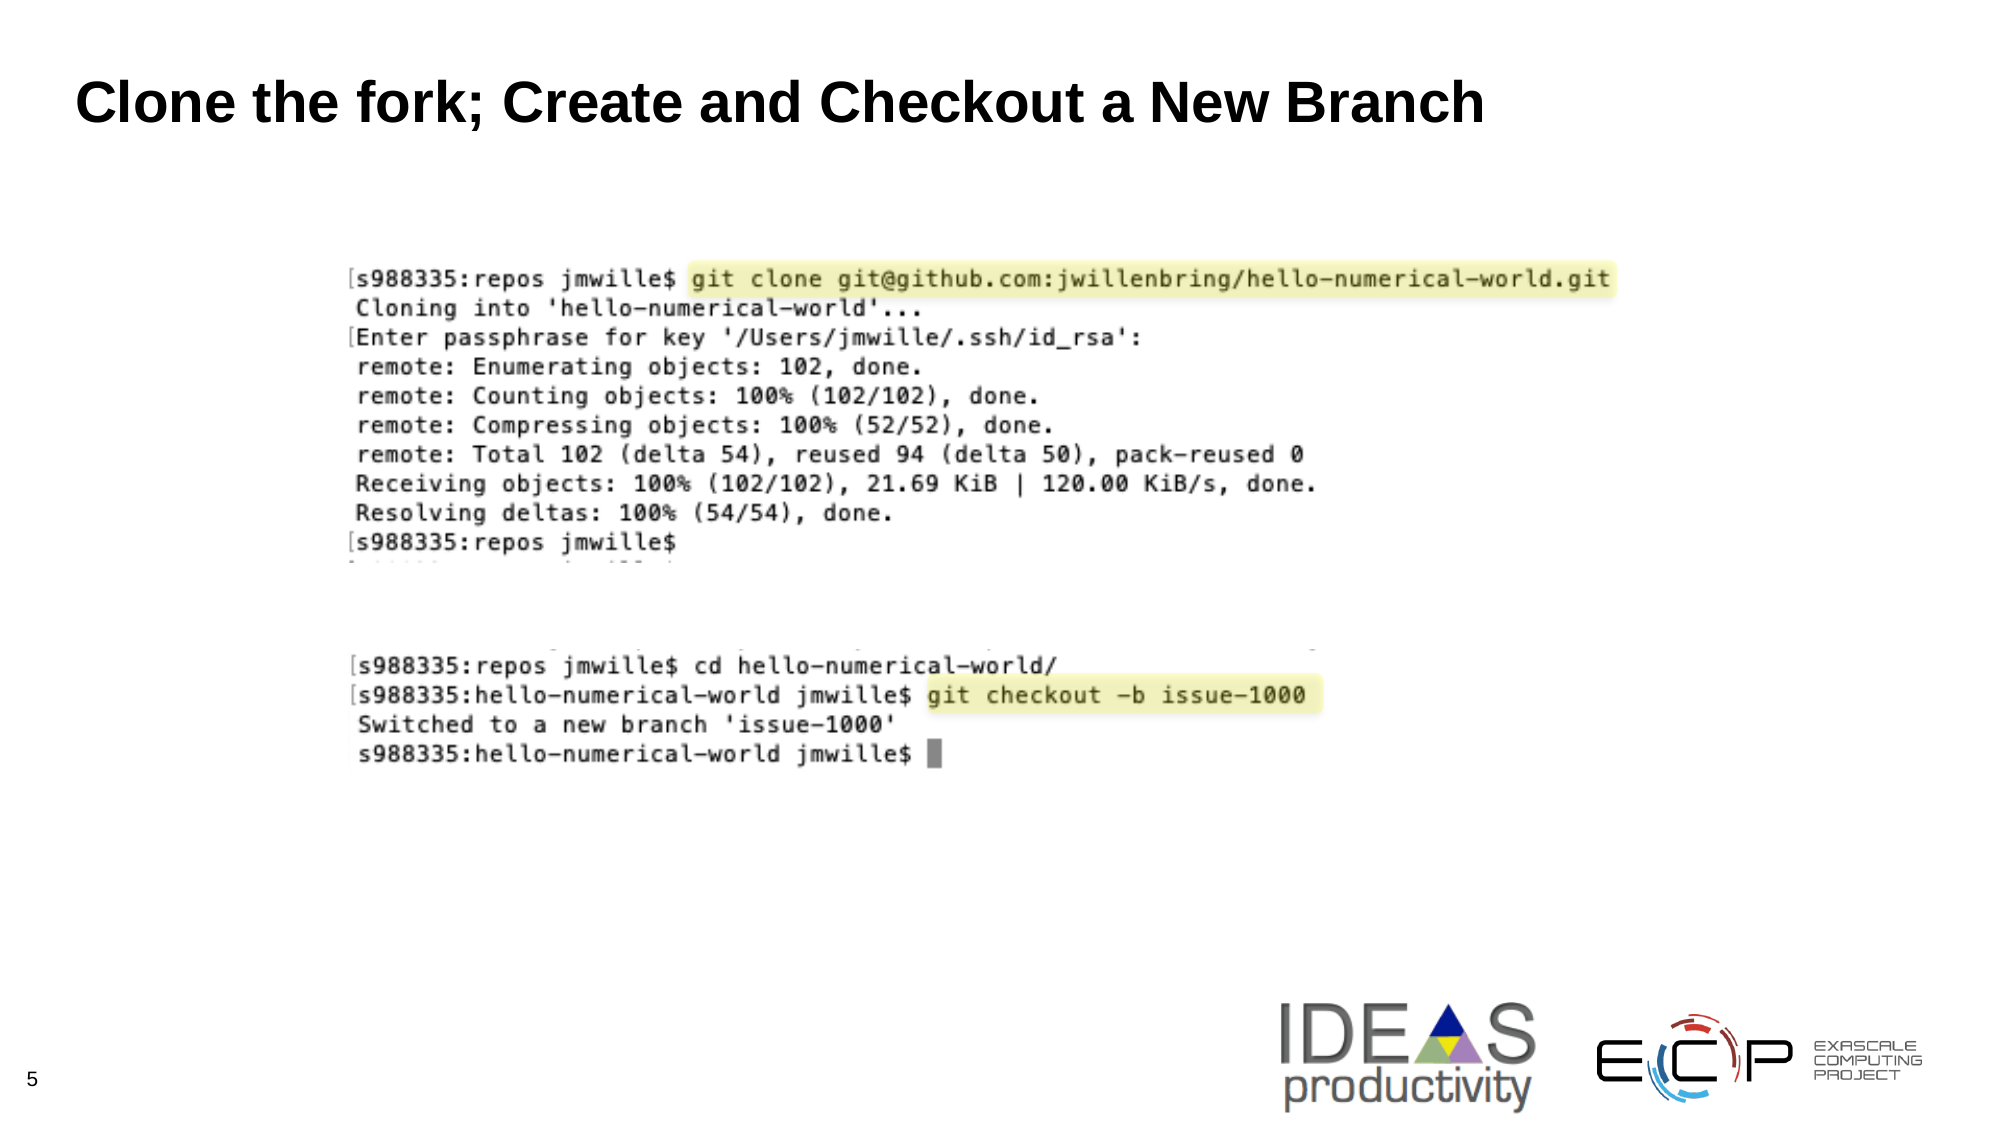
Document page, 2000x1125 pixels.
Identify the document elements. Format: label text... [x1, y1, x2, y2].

picture [1597, 1014, 1922, 1103]
title Clone the fork; Create and Checkout a New Branch [59, 67, 1926, 218]
picture [348, 648, 1324, 777]
picture [1280, 1002, 1537, 1114]
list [348, 260, 1637, 563]
